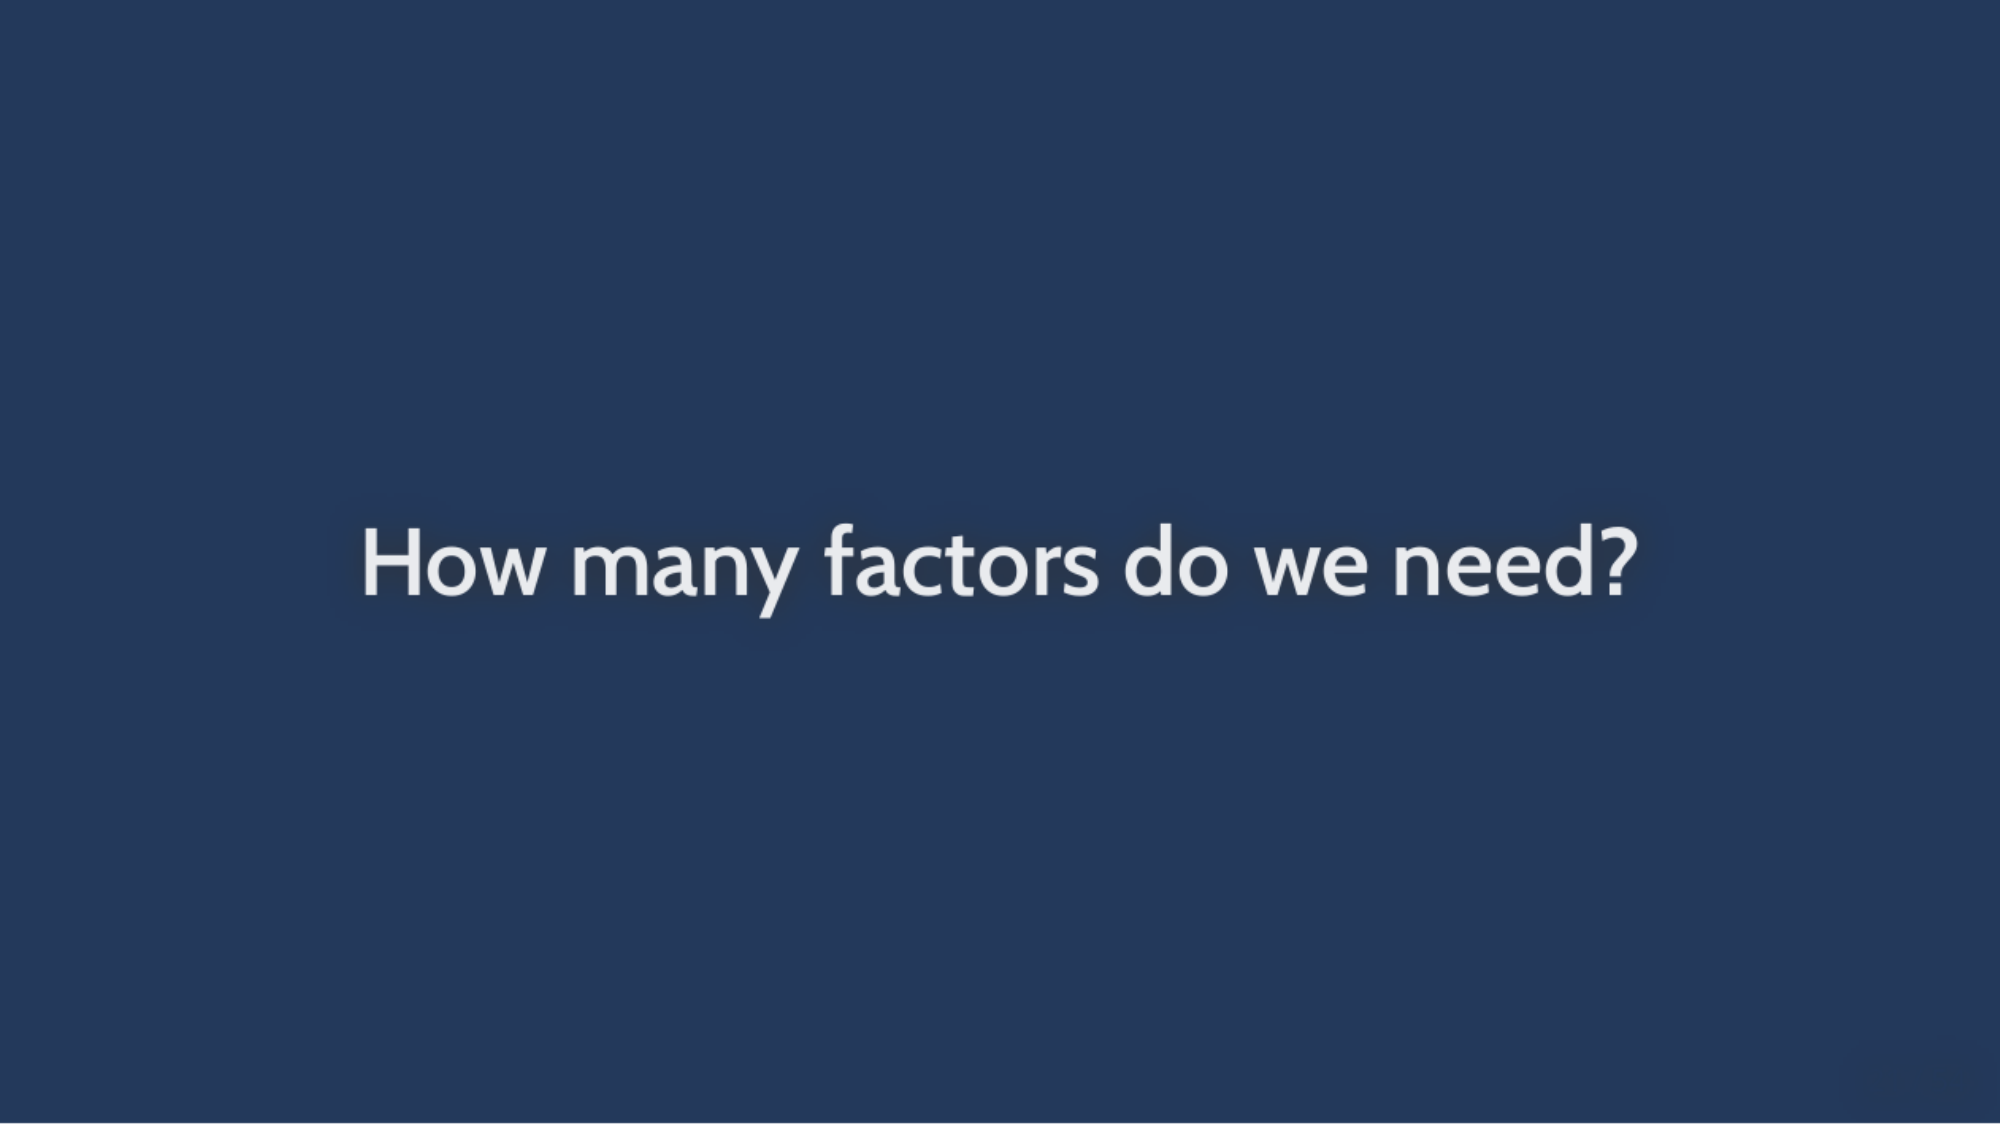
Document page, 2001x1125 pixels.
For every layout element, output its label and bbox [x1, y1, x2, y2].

list [0, 0, 2000, 1125]
